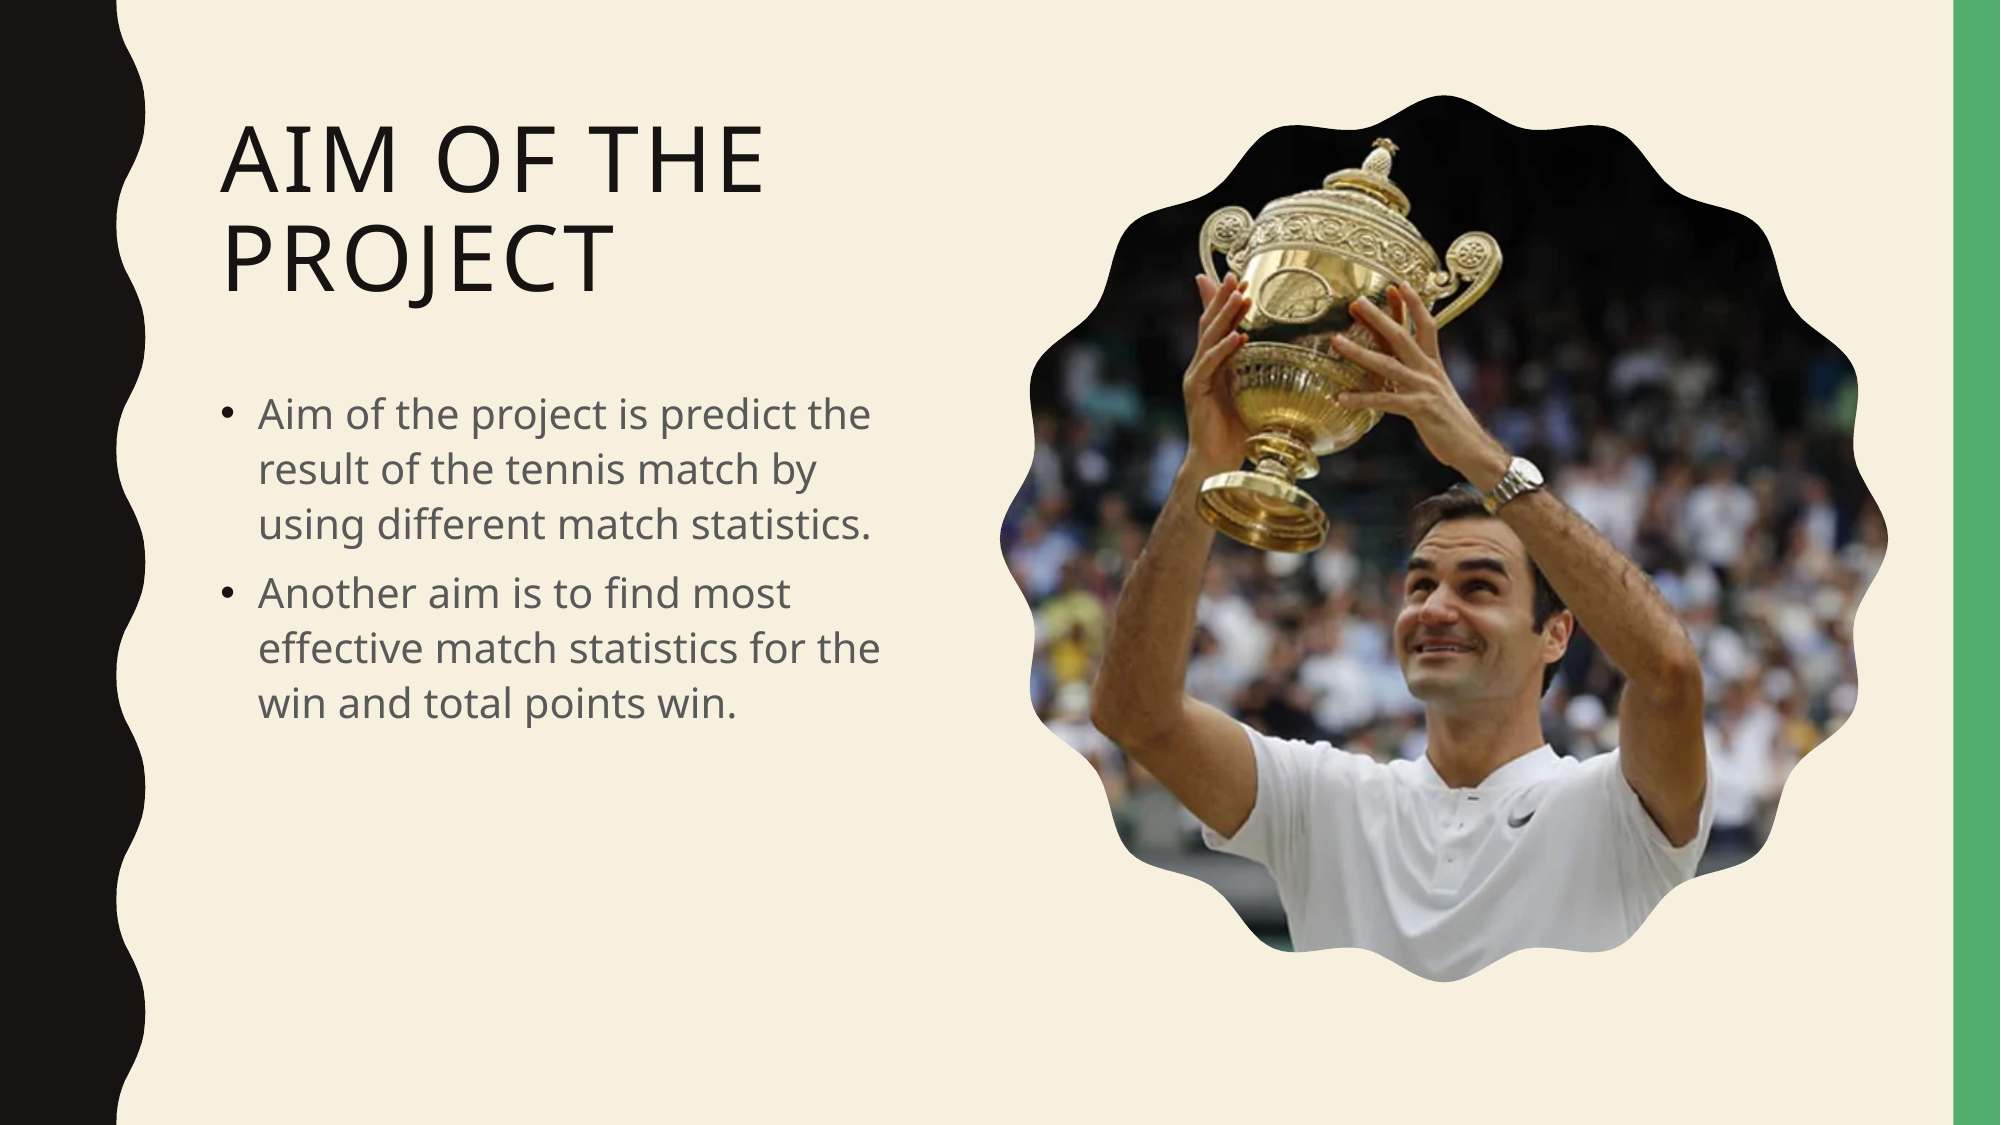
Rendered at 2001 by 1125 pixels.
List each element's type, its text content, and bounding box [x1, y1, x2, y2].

list Aim of the project is predict the result of the tennis match by using different match statistics. Another aim is to find most effective match statistics for the win and total points win. [205, 375, 922, 965]
picture [999, 95, 1889, 983]
title Aım of the project [205, 105, 921, 323]
